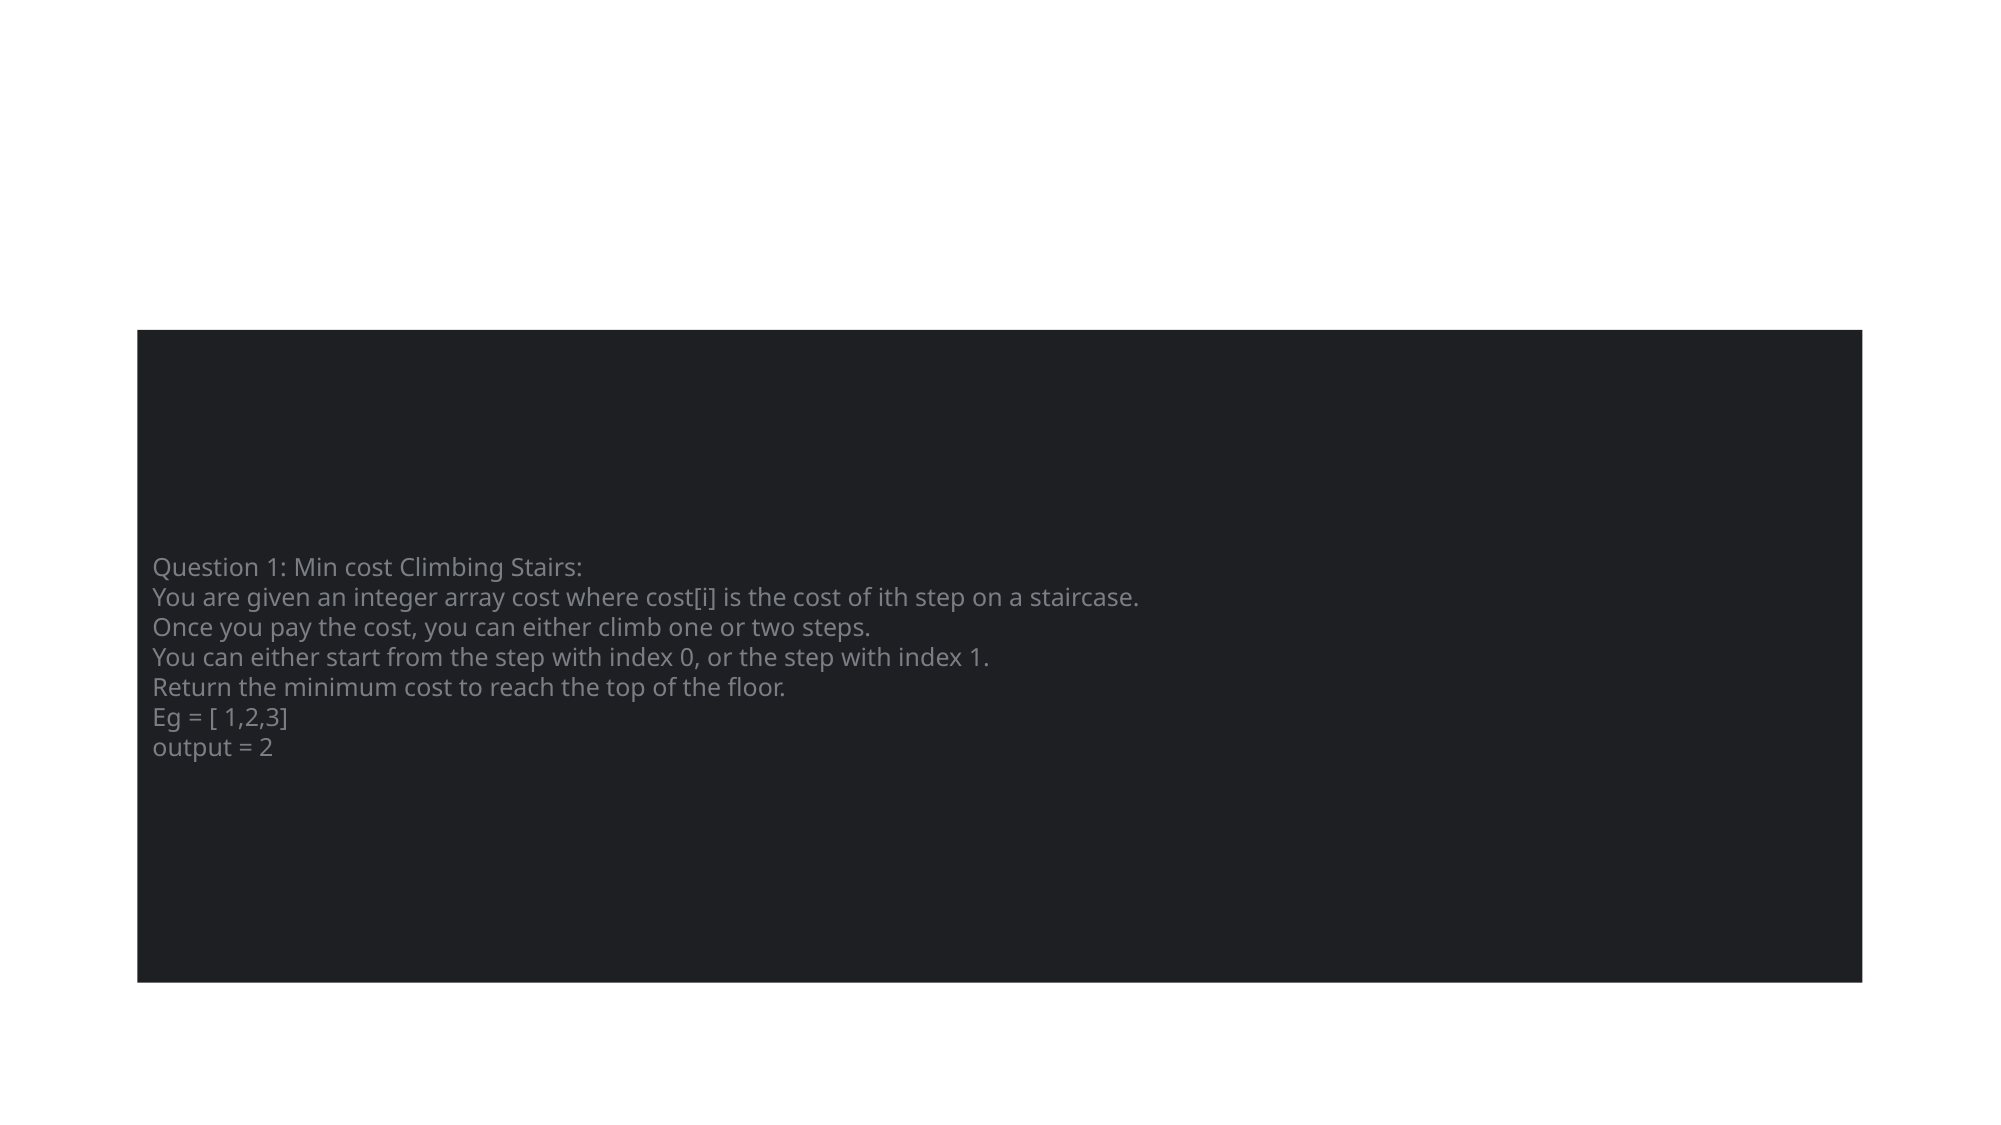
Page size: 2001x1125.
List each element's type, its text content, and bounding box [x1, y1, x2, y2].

list Question 1: Min cost Climbing Stairs: You are given an integer array cost where cost[i] is the cost of ith step on a staircase. Once you pay the cost, you can either climb one or two steps. You can either start from the step with index 0, or the step with index 1. Return the minimum cost to reach the top of the floor. Eg = [ 1,2,3] output = 2 [137, 329, 1863, 983]
